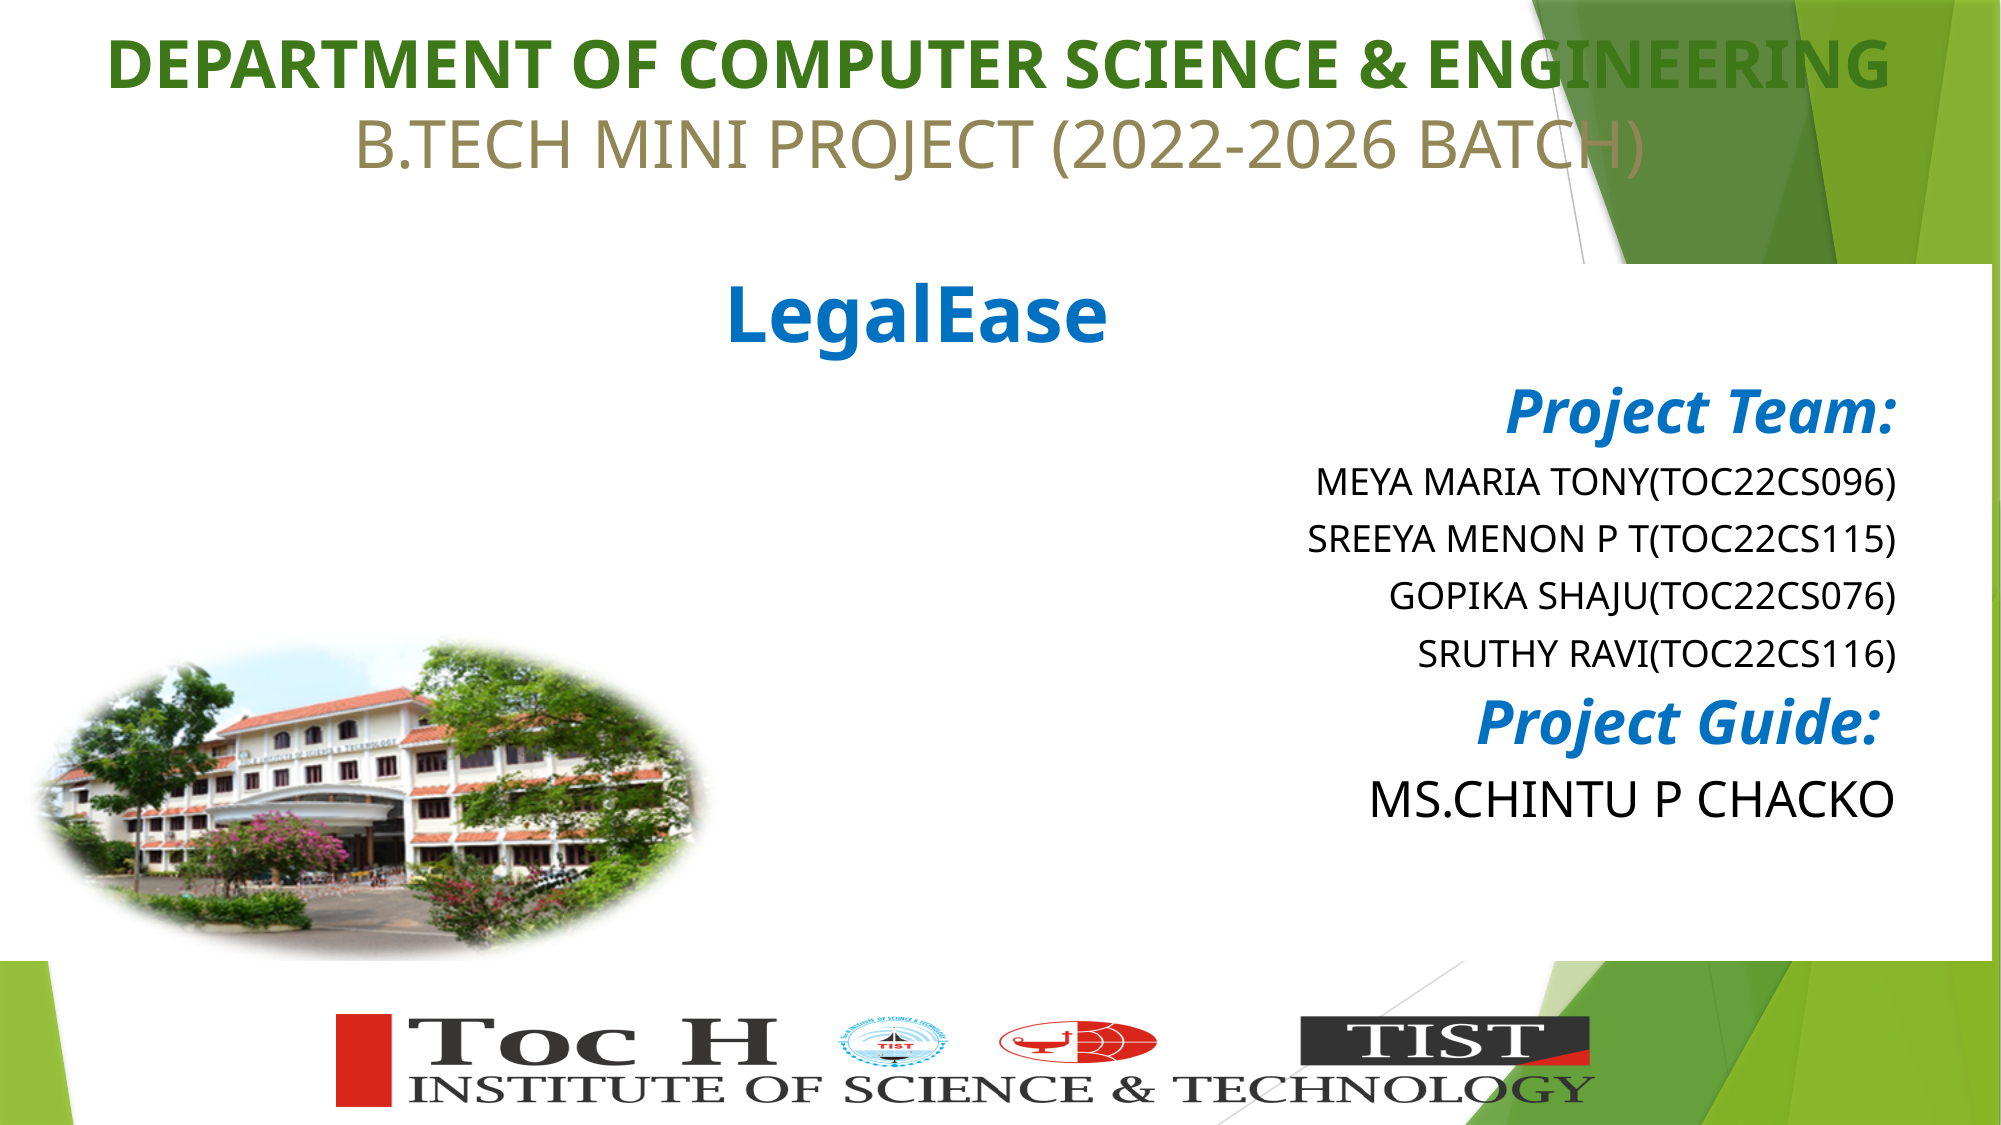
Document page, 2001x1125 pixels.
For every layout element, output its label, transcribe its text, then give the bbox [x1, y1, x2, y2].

picture [0, 263, 1993, 962]
text_box DEPARTMENT OF COMPUTER SCIENCE & ENGINEERING B.TECH MINI PROJECT (2022-2026 BATCH) [43, 14, 1957, 189]
picture [335, 1014, 1596, 1108]
